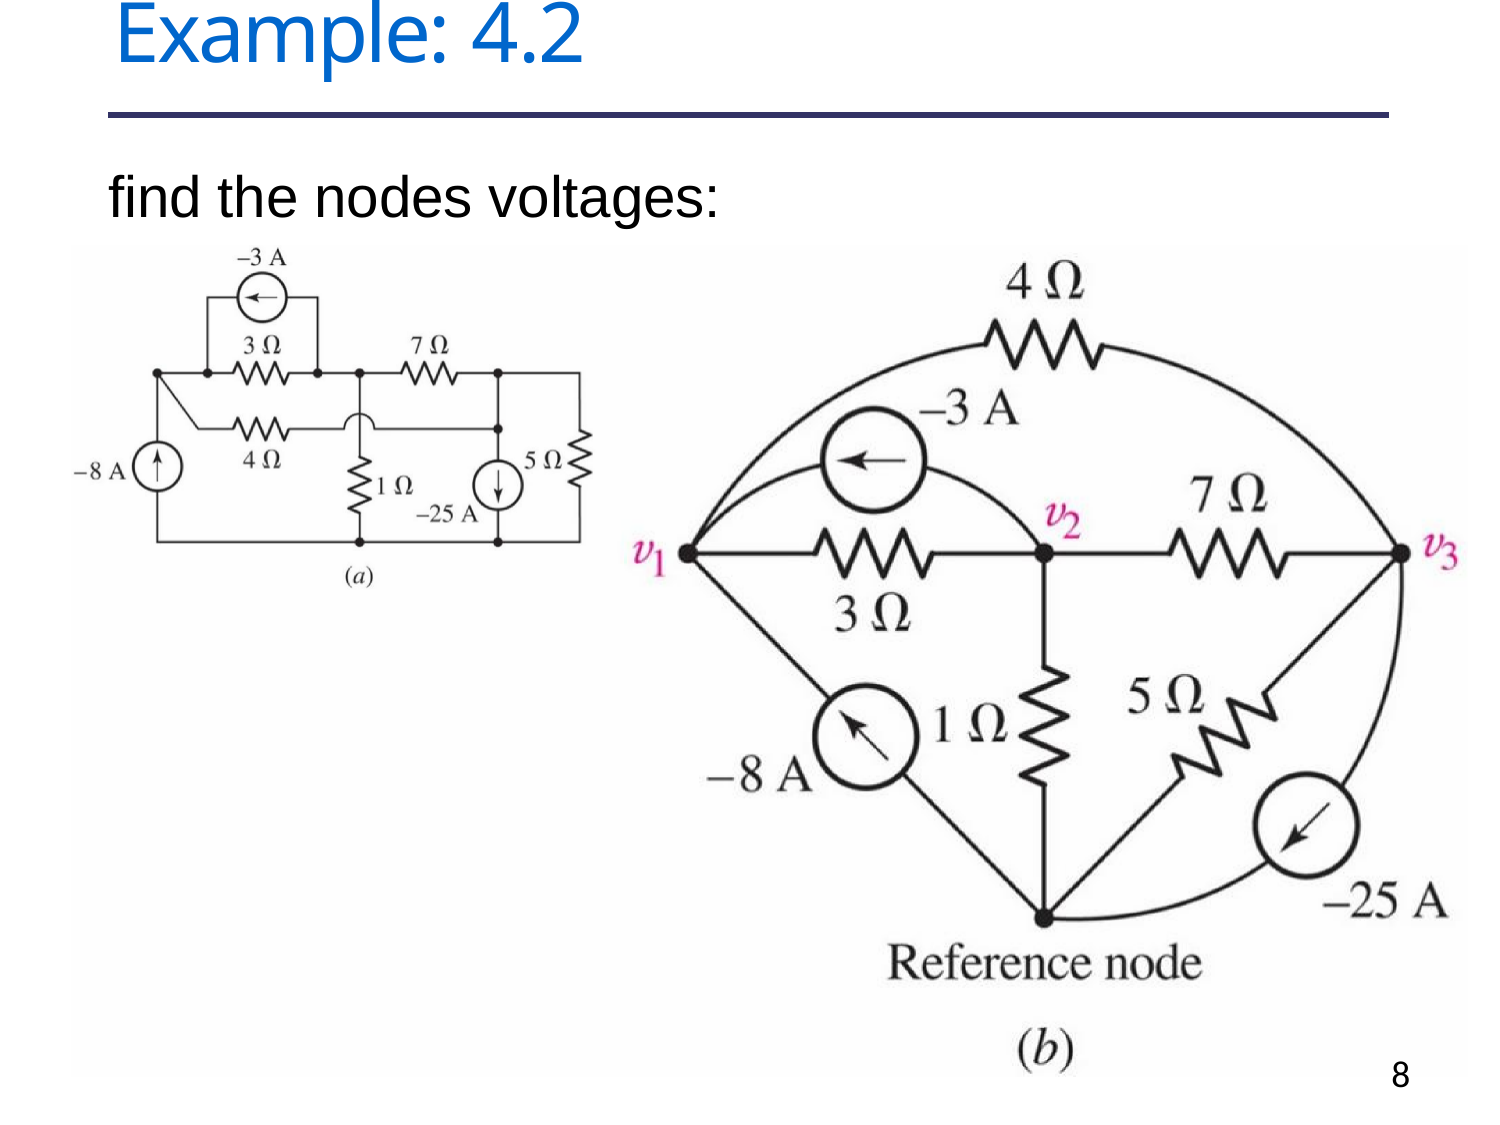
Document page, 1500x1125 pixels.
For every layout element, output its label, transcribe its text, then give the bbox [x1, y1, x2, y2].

list Example: 4.2 [16, 18, 1495, 112]
list find the nodes voltages: [71, 111, 1486, 246]
picture [70, 245, 1468, 1077]
text_box 8 [1074, 1077, 1425, 1103]
